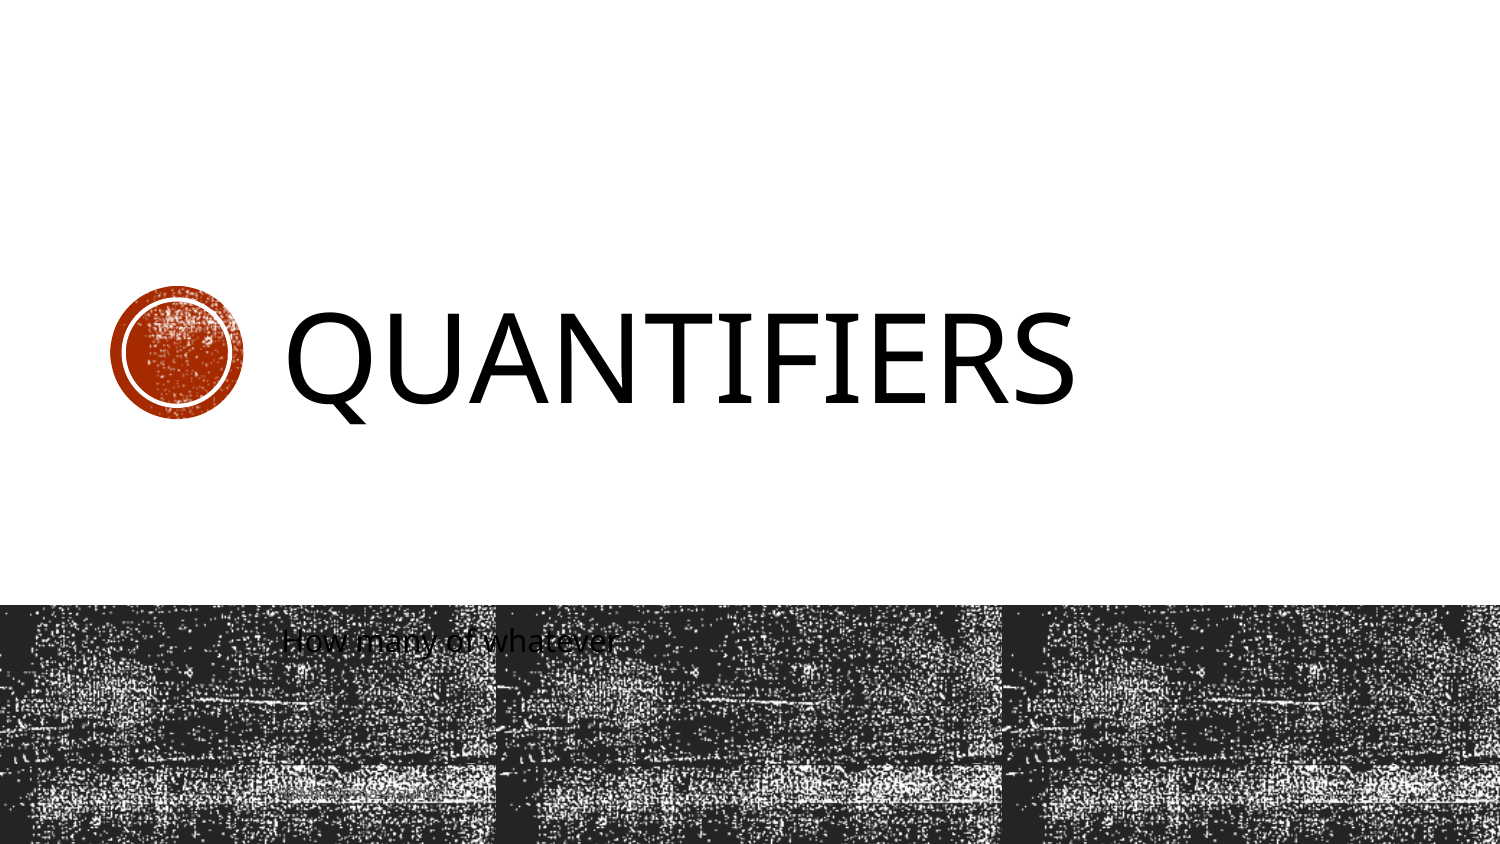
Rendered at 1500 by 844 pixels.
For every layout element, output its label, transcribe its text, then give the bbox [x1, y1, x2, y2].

list How many of whatever [266, 617, 1381, 749]
title Quantifiers [266, 150, 1409, 584]
footer @MrThomasRayner [268, 771, 1047, 817]
